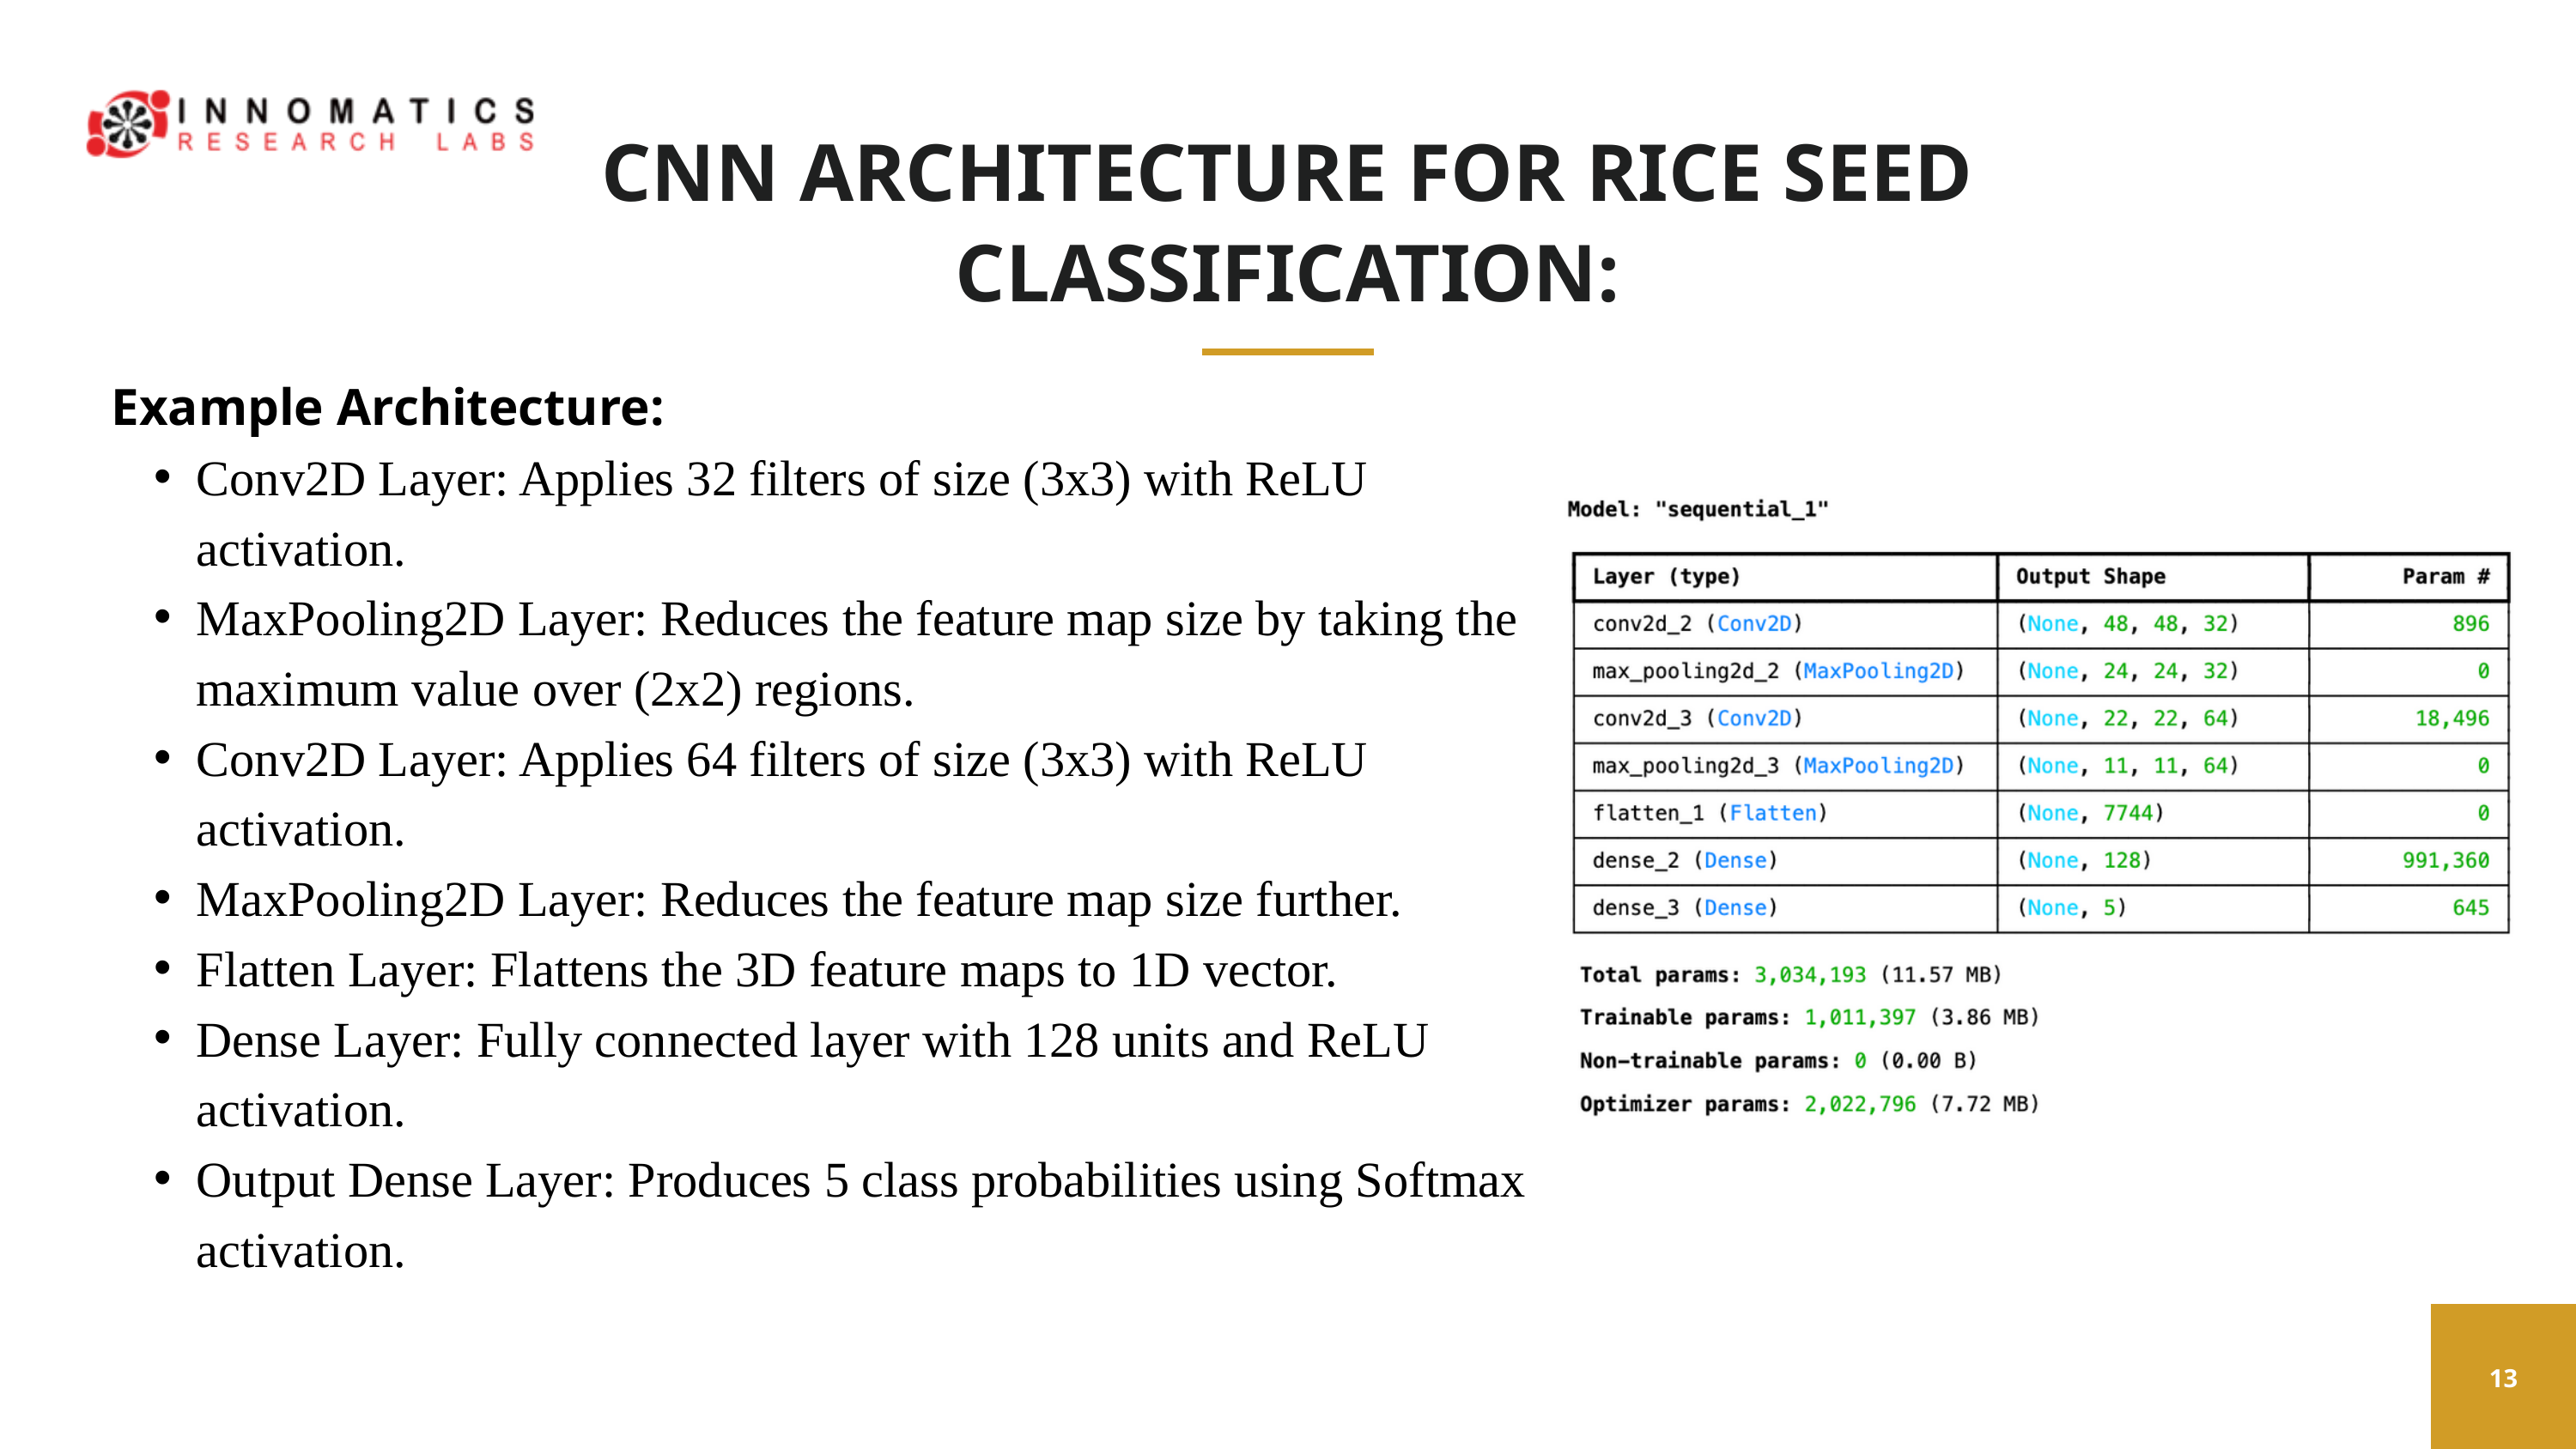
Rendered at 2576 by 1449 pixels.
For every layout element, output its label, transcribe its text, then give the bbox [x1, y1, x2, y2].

text_box CNN ARCHITECTURE FOR RICE SEED CLASSIFICATION: [497, 116, 2079, 318]
text_box [1547, 492, 2538, 1133]
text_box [1201, 348, 1375, 355]
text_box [2430, 1303, 2576, 1449]
text_box Example Architecture: Conv2D Layer: Applies 32 filters of size (3x3) with ReLU activation. MaxPooling2D Layer: Reduces the feature map size by taking the maximum value over (2x2) regions. Conv2D Layer: Applies 64 filters of size (3x3) with ReLU activation. MaxPooling2D Layer: Reduces the feature map size further. Flatten Layer: Flattens the 3D feature maps to 1D vector. Dense Layer: Fully connected layer with 128 units and ReLU activation. Output Dense Layer: Produces 5 class probabilities using Softmax activation. [111, 365, 1547, 1277]
text_box [64, 75, 556, 179]
